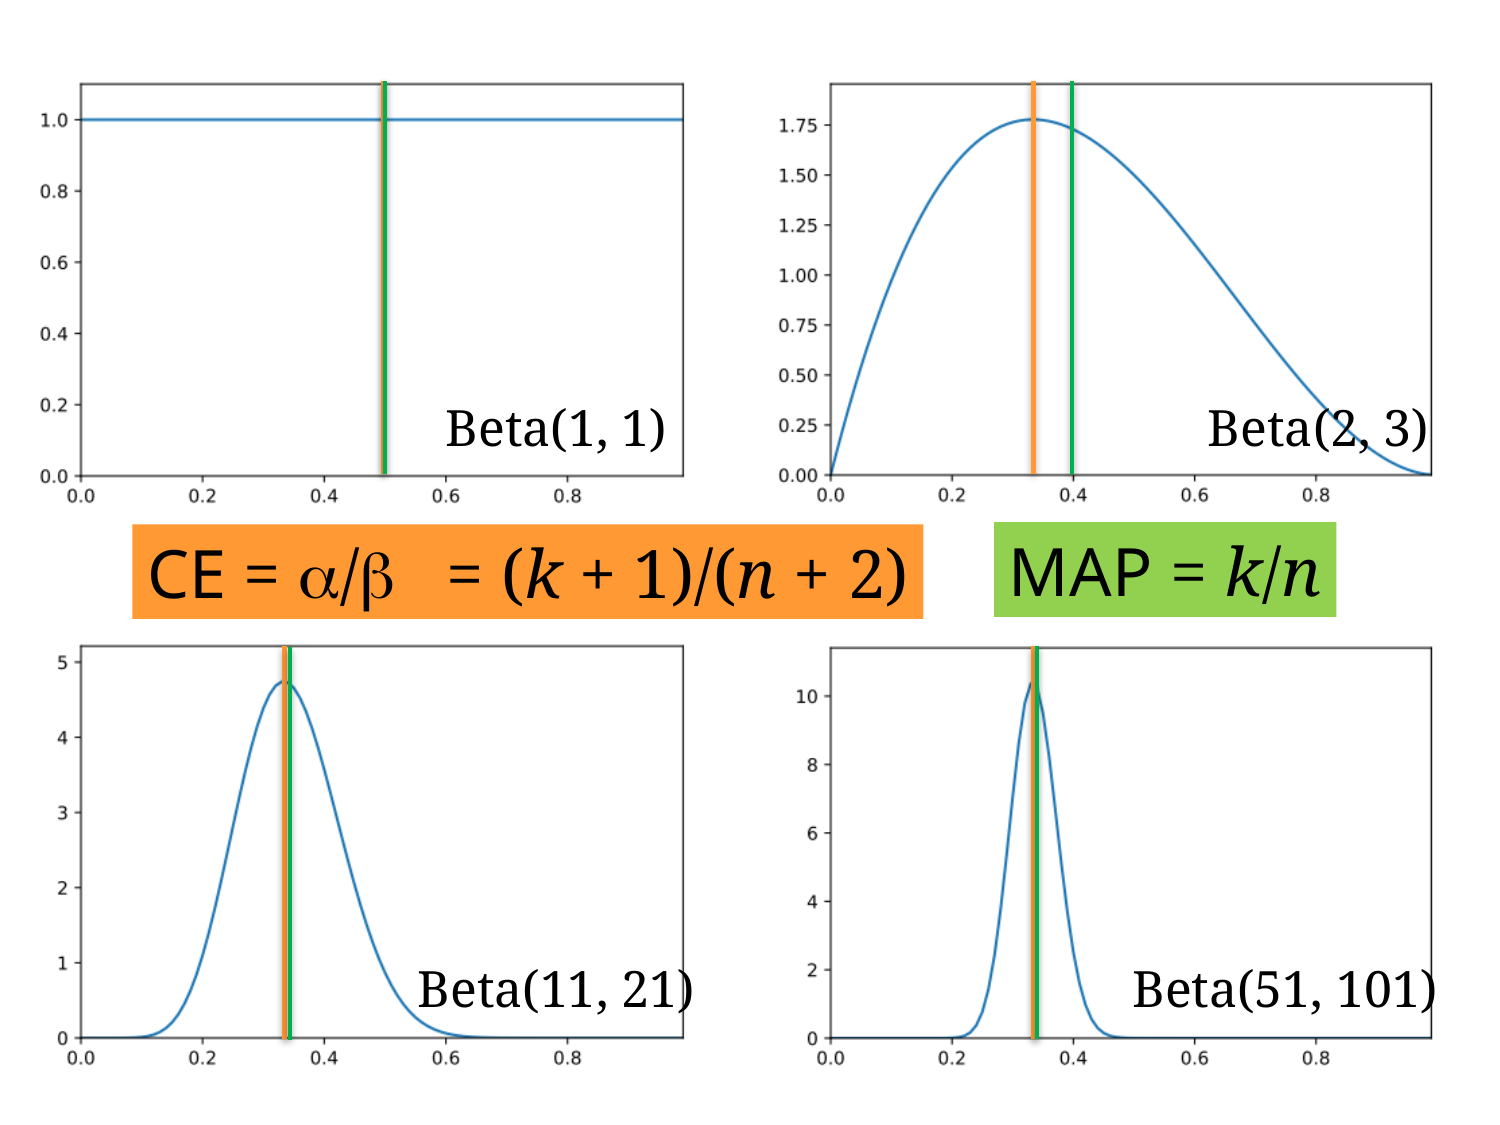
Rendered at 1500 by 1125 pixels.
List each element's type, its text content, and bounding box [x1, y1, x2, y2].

text_box MAP = k/n [994, 545, 1337, 584]
picture [0, 22, 1500, 539]
text_box CE = a/b = (k + 1)/(n + 2) [132, 545, 924, 584]
picture [0, 584, 1500, 1101]
